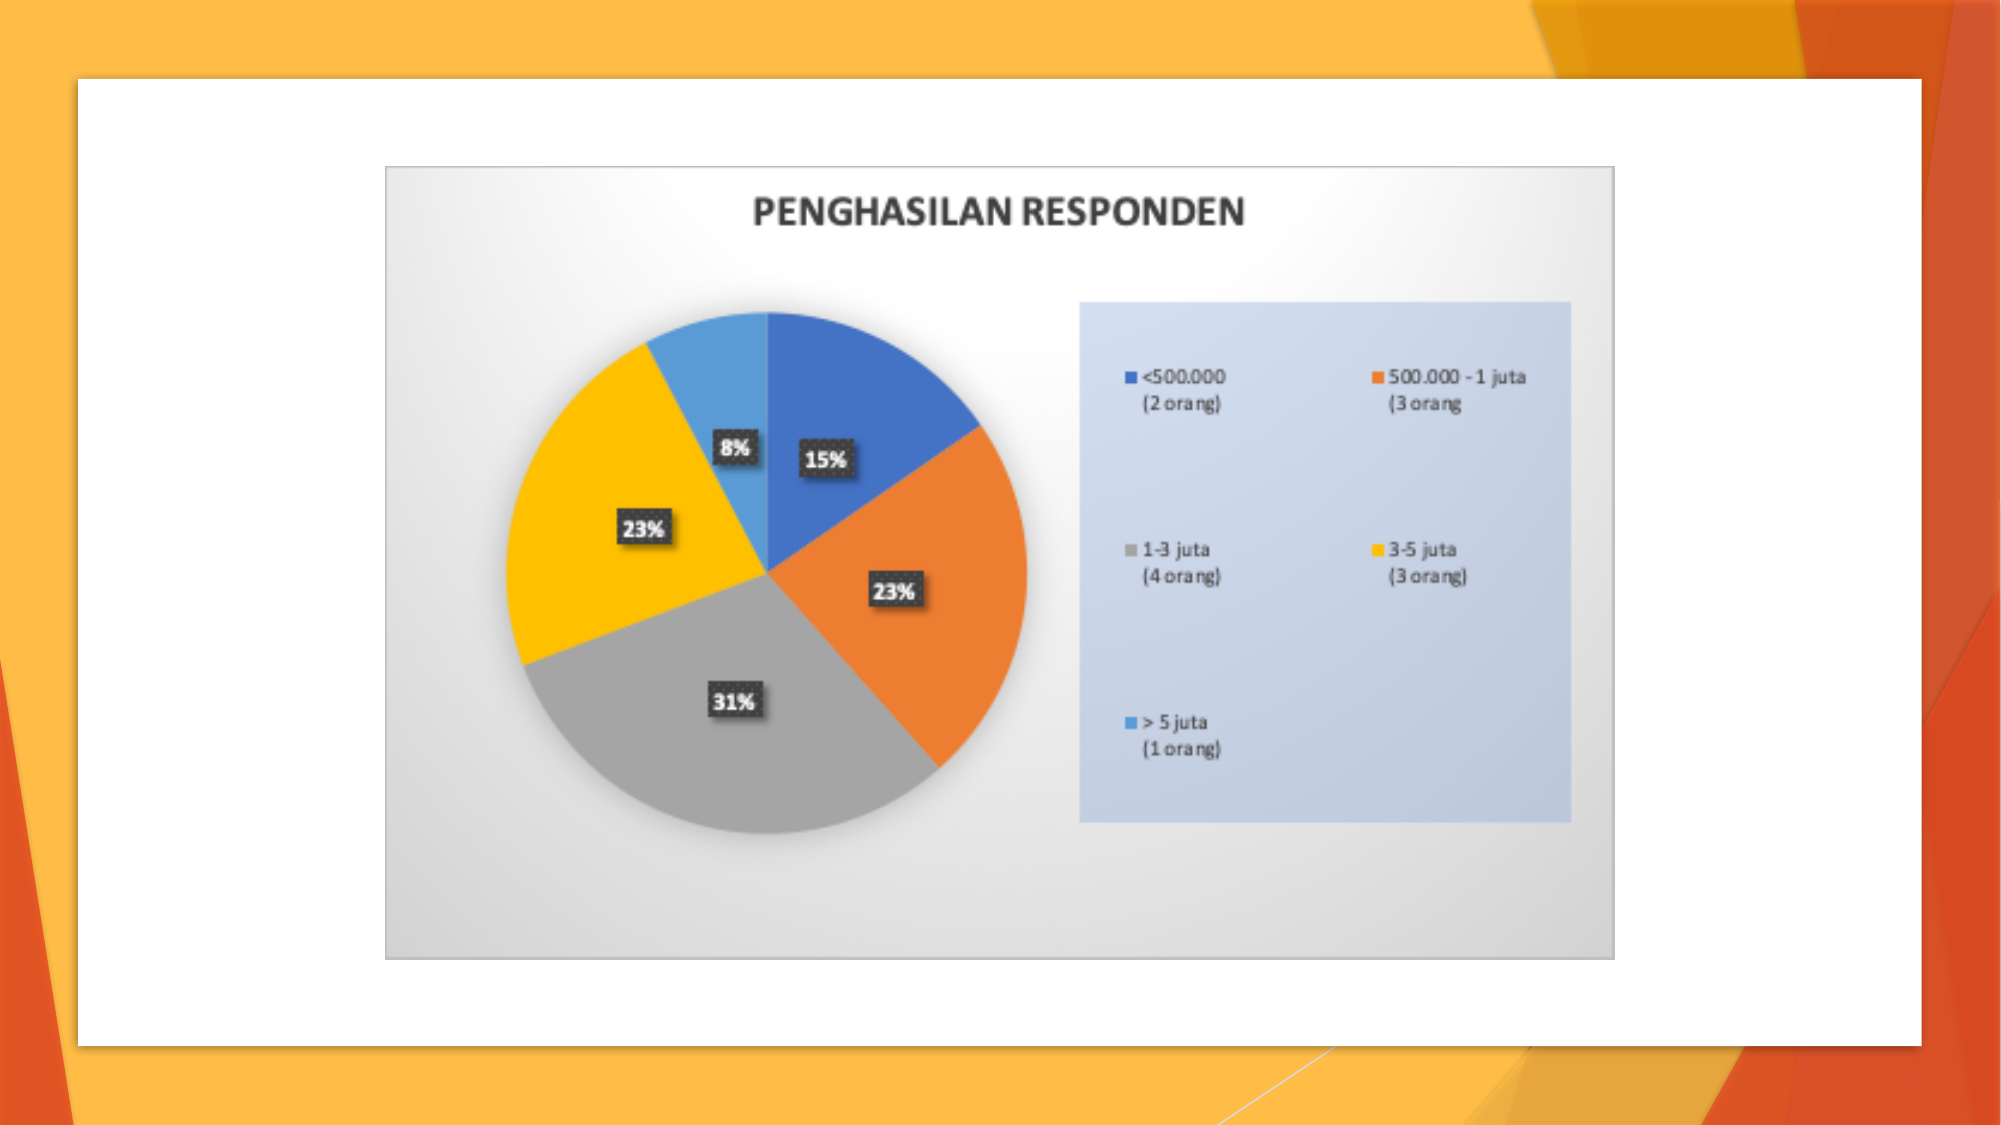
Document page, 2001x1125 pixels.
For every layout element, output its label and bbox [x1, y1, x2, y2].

text_box [0, 0, 2000, 1125]
list [385, 166, 1615, 961]
